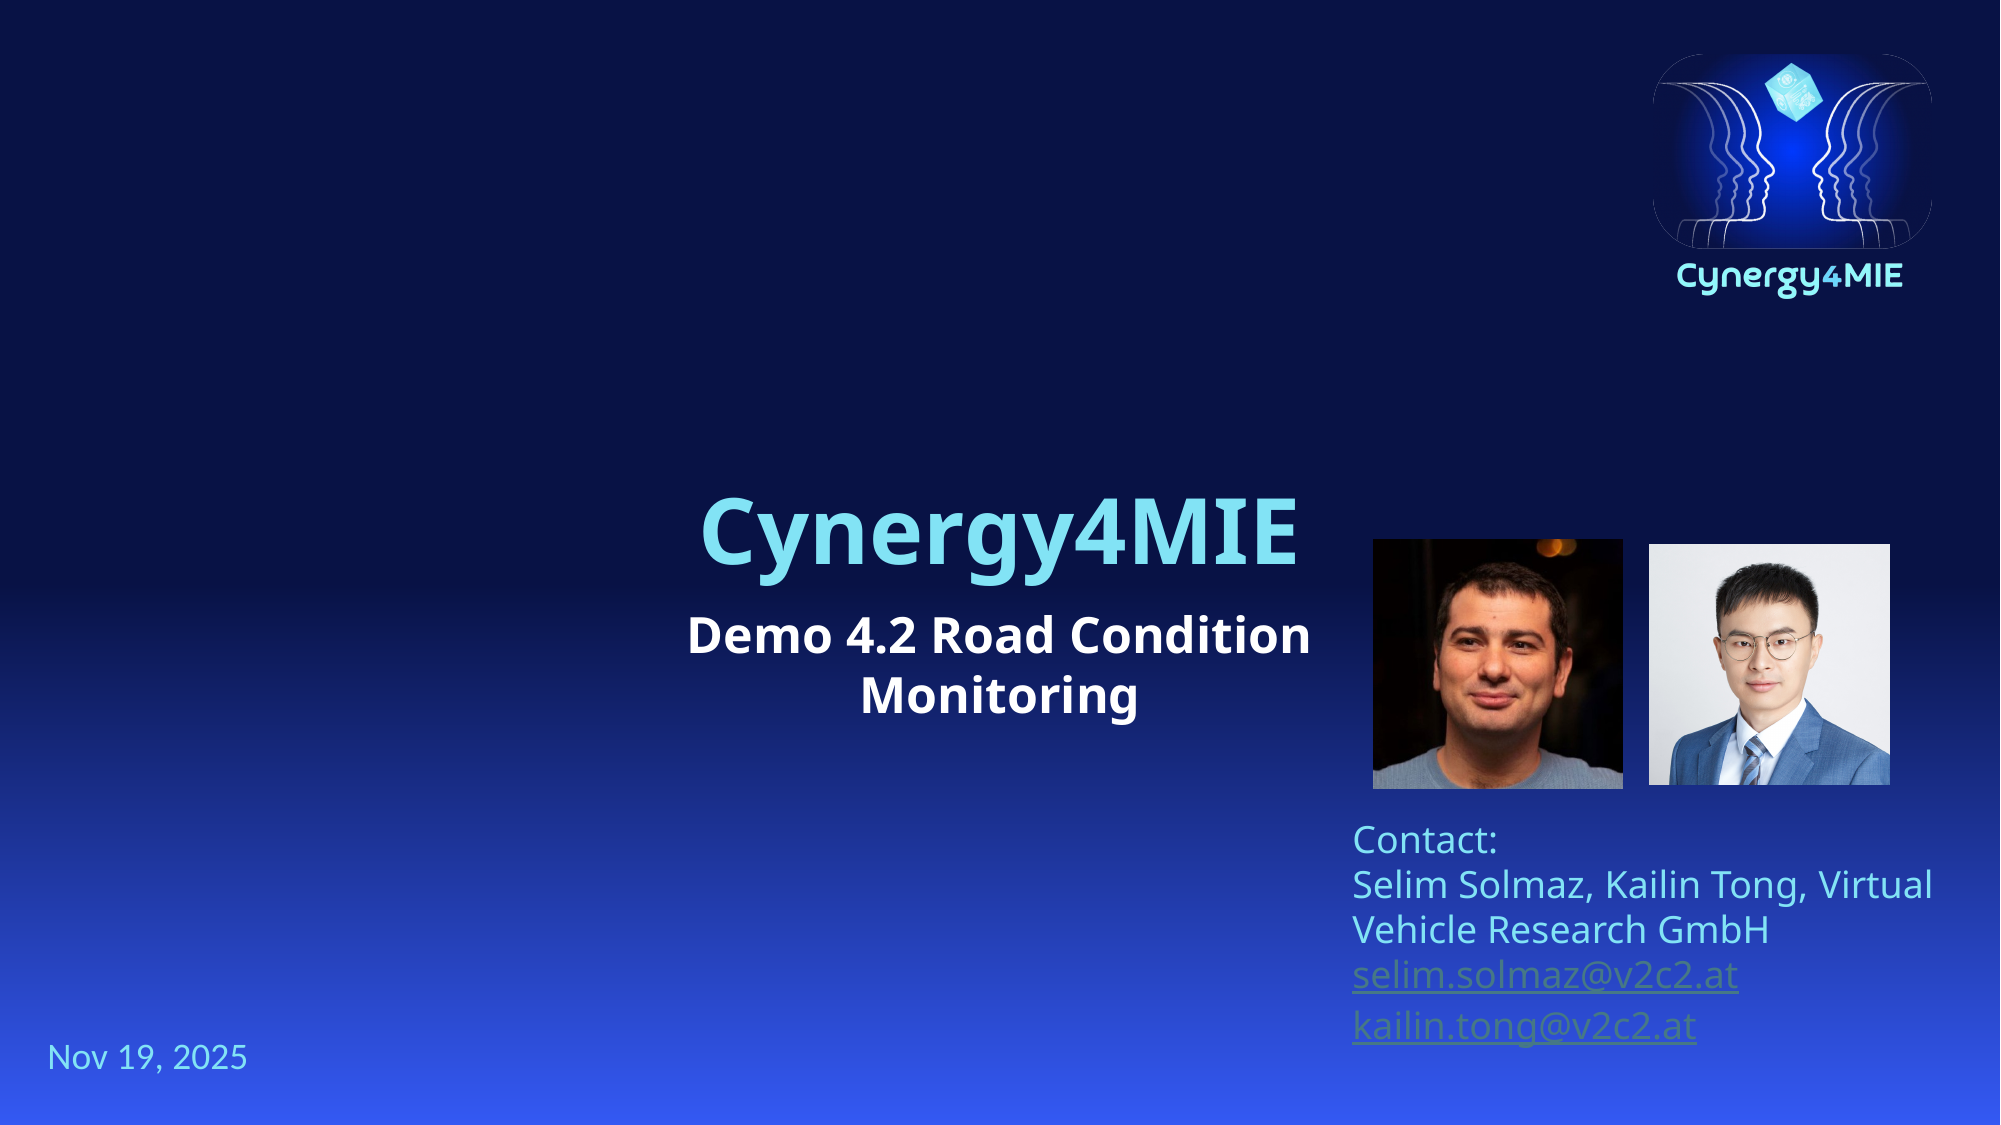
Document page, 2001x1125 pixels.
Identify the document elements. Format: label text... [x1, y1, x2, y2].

text_box Nov 19, 2025 [32, 1024, 933, 1125]
picture [1649, 543, 1891, 785]
text_box Demo 4.2 Road Condition Monitoring [571, 596, 1373, 732]
picture [1373, 539, 1623, 789]
picture [1653, 54, 1932, 299]
text_box Contact: Selim Solmaz, Kailin Tong, Virtual Vehicle Research GmbH selim.solmaz@v2c2.at kailin.tong@v2c2.at [1337, 808, 1963, 1106]
text_box Cynergy4MIE [350, 465, 1650, 591]
